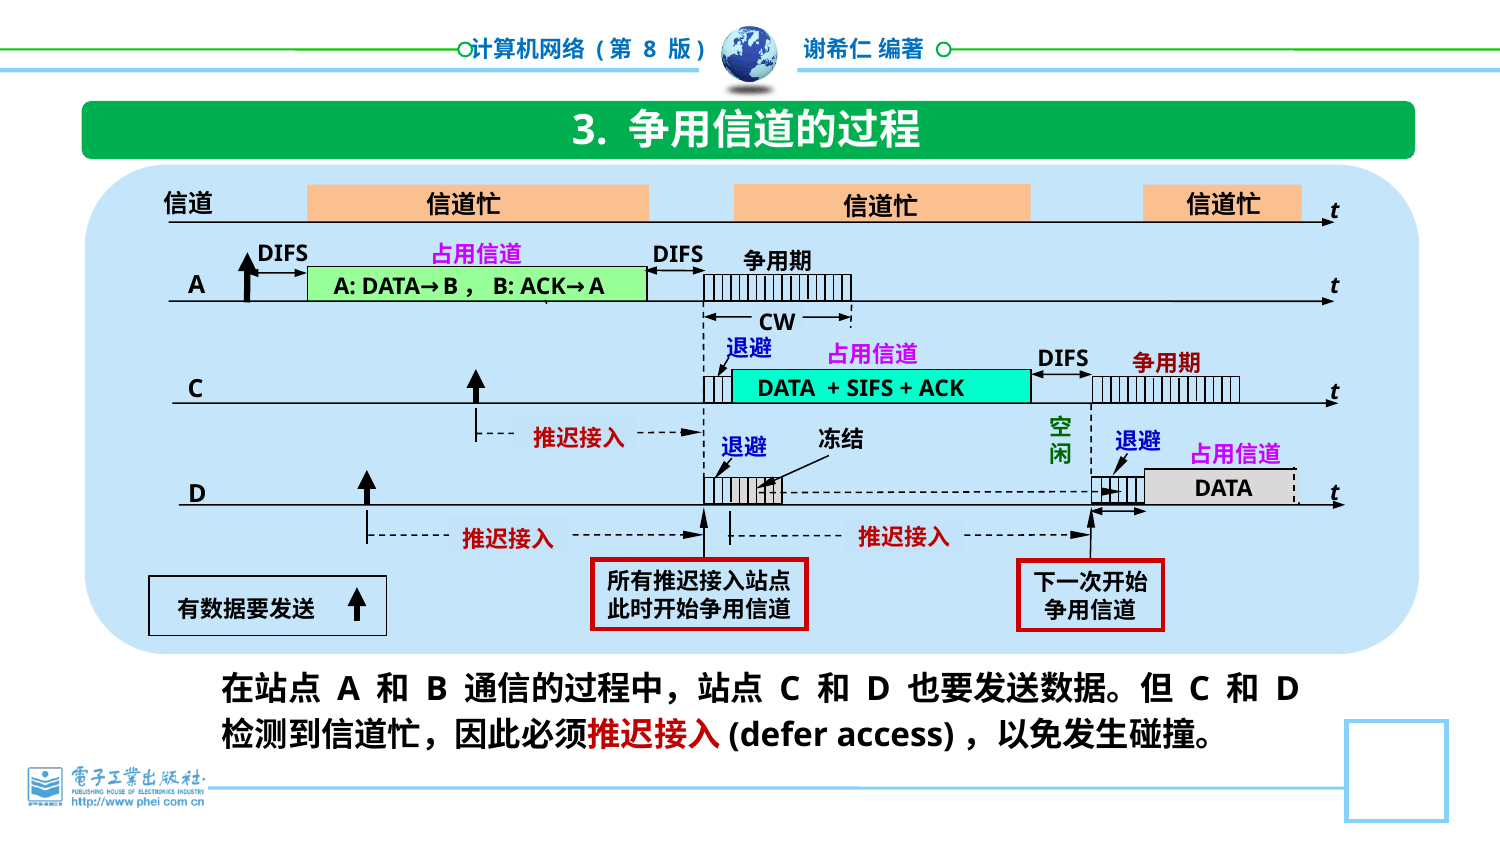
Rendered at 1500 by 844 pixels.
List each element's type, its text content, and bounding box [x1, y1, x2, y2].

text_box [936, 100, 1416, 160]
text_box [81, 100, 557, 160]
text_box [513, 415, 642, 459]
picture [719, 24, 779, 95]
text_box 3. 争用信道的过程 [557, 95, 936, 161]
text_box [446, 515, 570, 561]
text_box 在站点 A 和 B 通信的过程中，站点 C 和 D 也要发送数据。但 C 和 D 检测到信道忙，因此必须推迟接入(defer access)，以免发生碰撞。 [207, 654, 1335, 761]
text_box [82, 162, 1422, 657]
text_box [148, 179, 1356, 636]
picture [23, 764, 208, 809]
